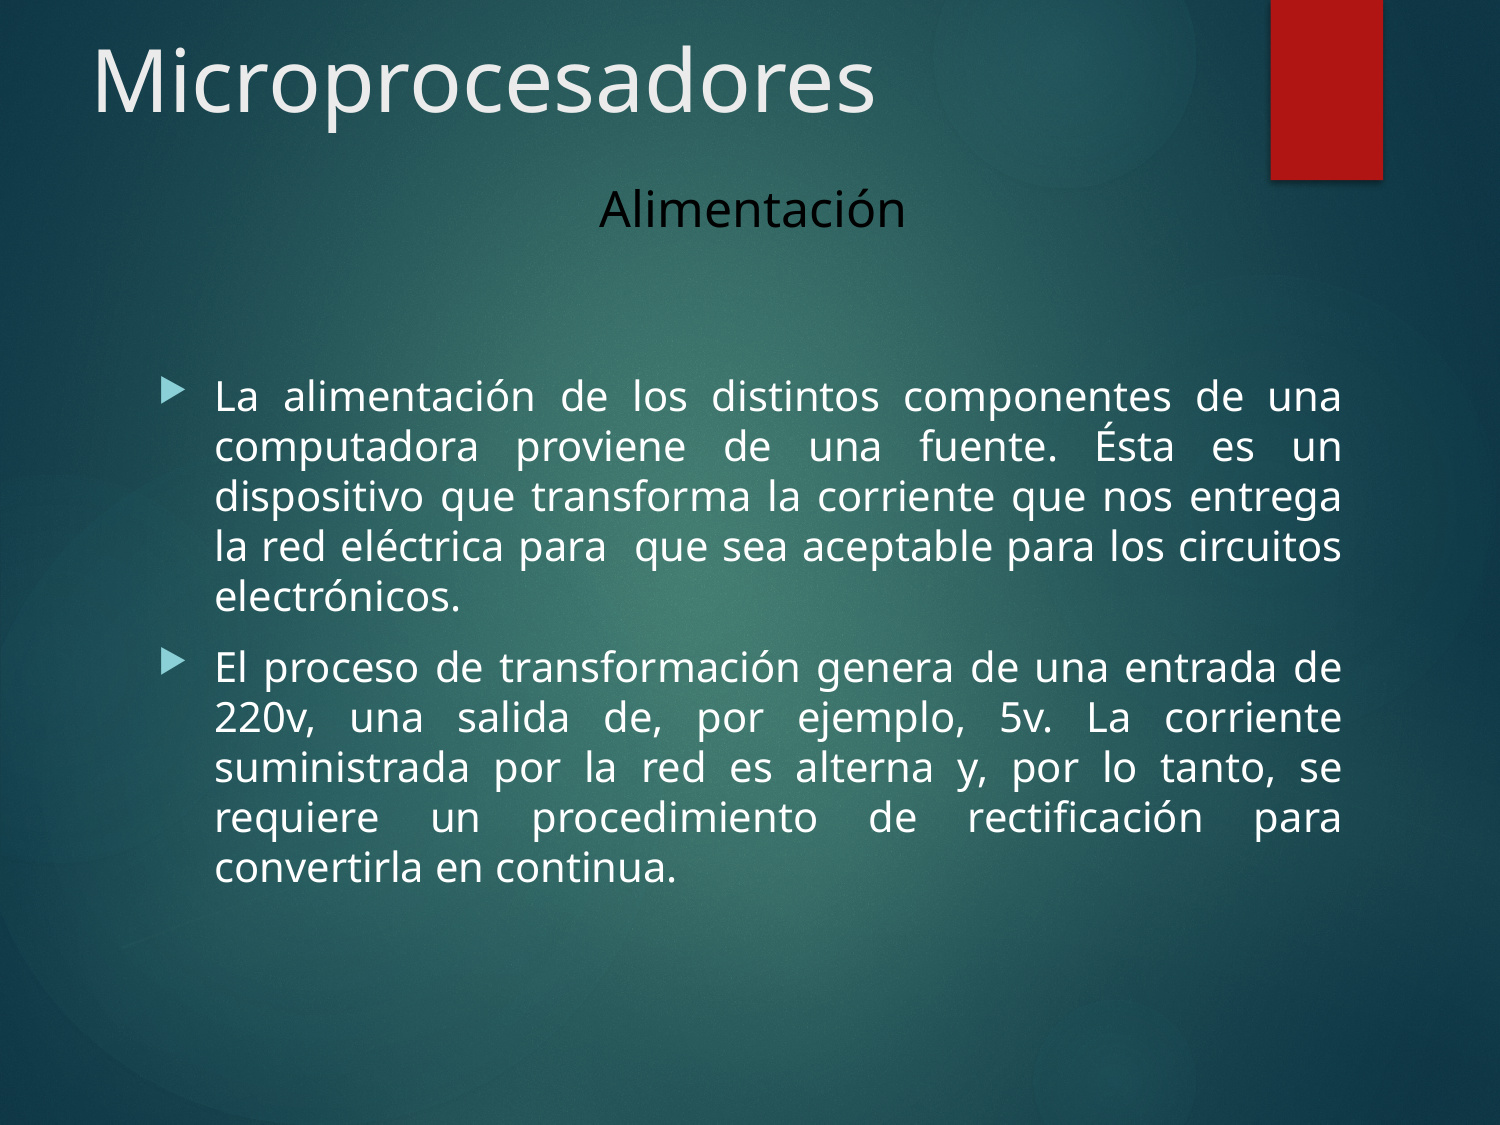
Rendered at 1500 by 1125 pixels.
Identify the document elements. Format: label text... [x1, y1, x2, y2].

text_box Alimentación [50, 170, 1457, 245]
list La alimentación de los distintos componentes de una computadora proviene de una fuente. Ésta es un dispositivo que transforma la corriente que nos entrega la red eléctrica para que sea aceptable para los circuitos electrónicos. El proceso de transformación genera de una entrada de 220v, una salida de, por ejemplo, 5v. La corriente suministrada por la red es alterna y, por lo tanto, se requiere un procedimiento de rectificación para convertirla en continua. [143, 361, 1359, 1121]
title Microprocesadores [75, 17, 1425, 170]
